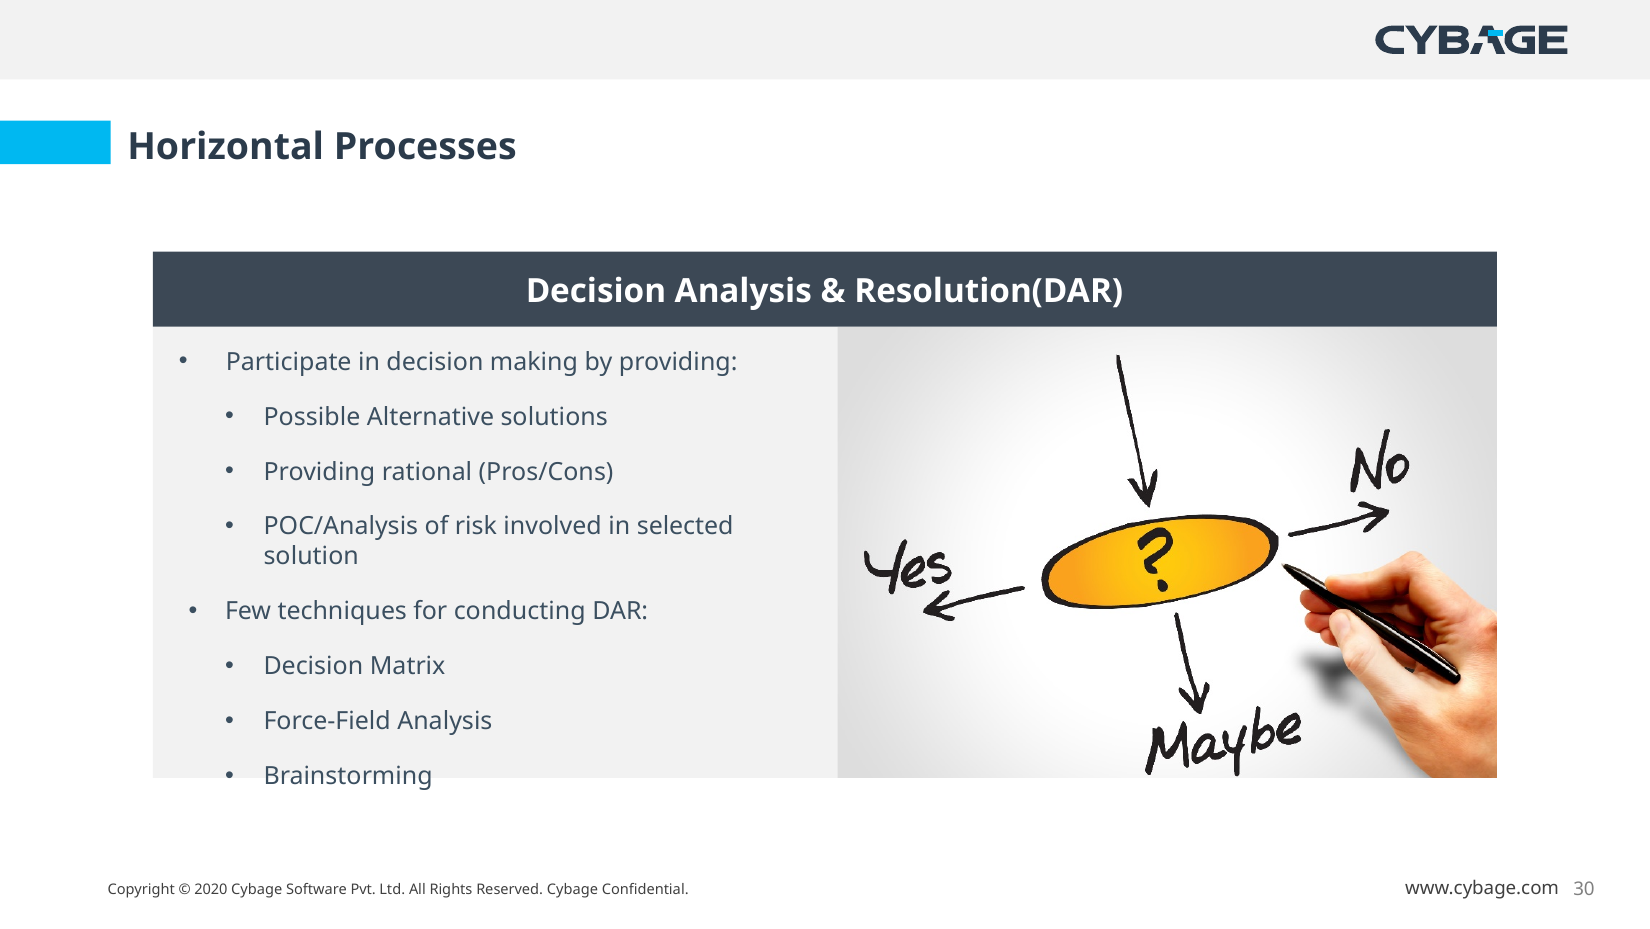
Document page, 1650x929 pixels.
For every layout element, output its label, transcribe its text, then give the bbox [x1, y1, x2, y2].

text_box [151, 329, 833, 780]
text_box Decision Analysis & Resolution(DAR) [151, 250, 1499, 329]
picture [837, 326, 1498, 779]
text_box Horizontal Processes [110, 114, 1592, 190]
text_box Participate in decision making by providing: Possible Alternative solutions Providing rational (Pros/Cons) POC/Analysis of risk involved in selected solution Few techniques for conducting DAR: Decision Matrix Force-Field Analysis Brainstorming [162, 336, 825, 765]
text_box [0, 118, 110, 166]
